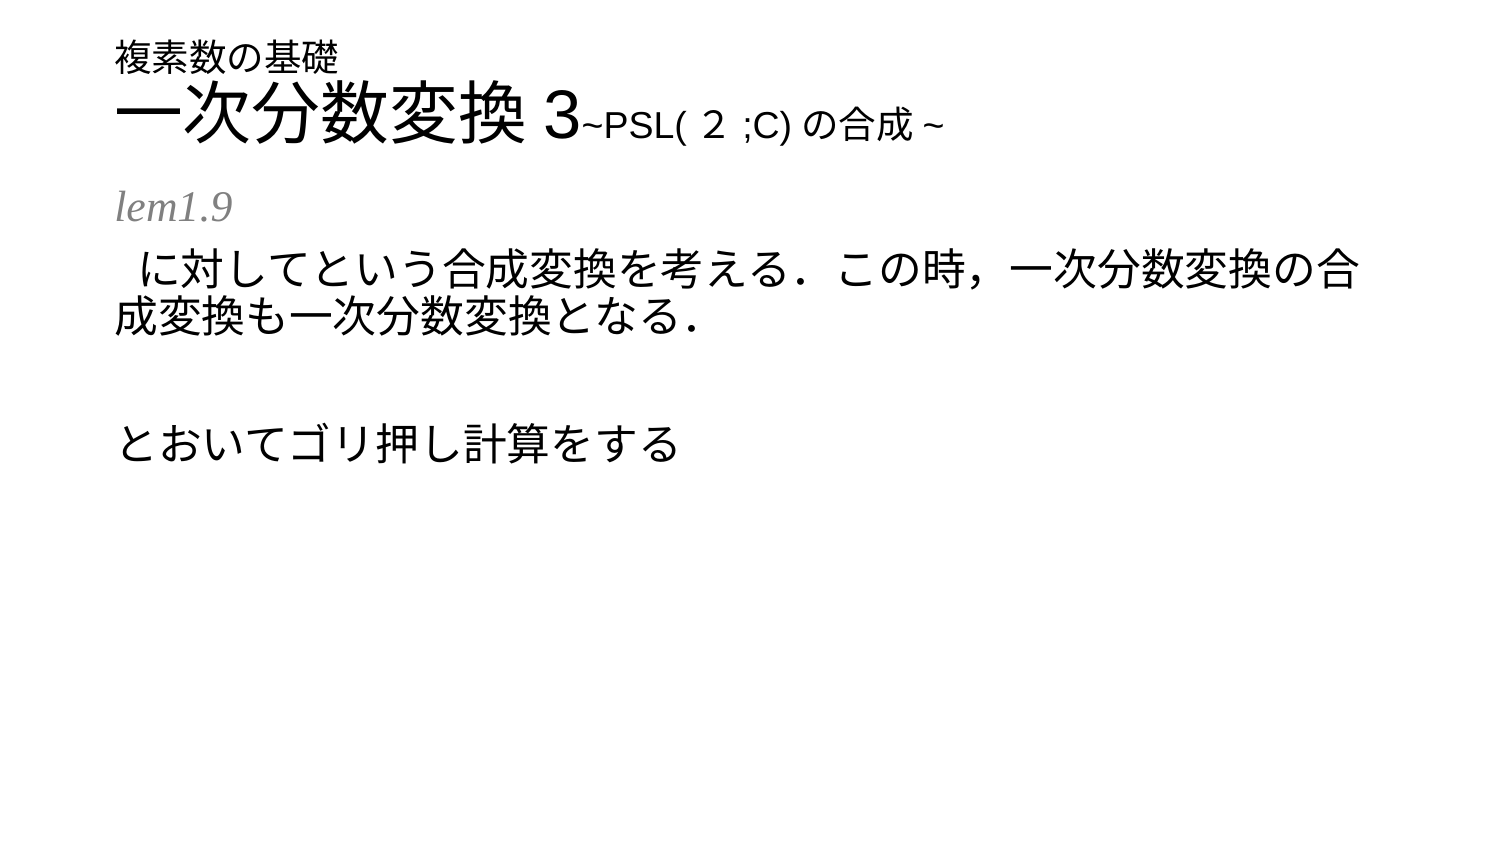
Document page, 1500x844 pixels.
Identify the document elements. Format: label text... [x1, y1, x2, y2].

title 複素数の基礎 一次分数変換3~PSL(２;C)の合成~ [103, 14, 1397, 178]
